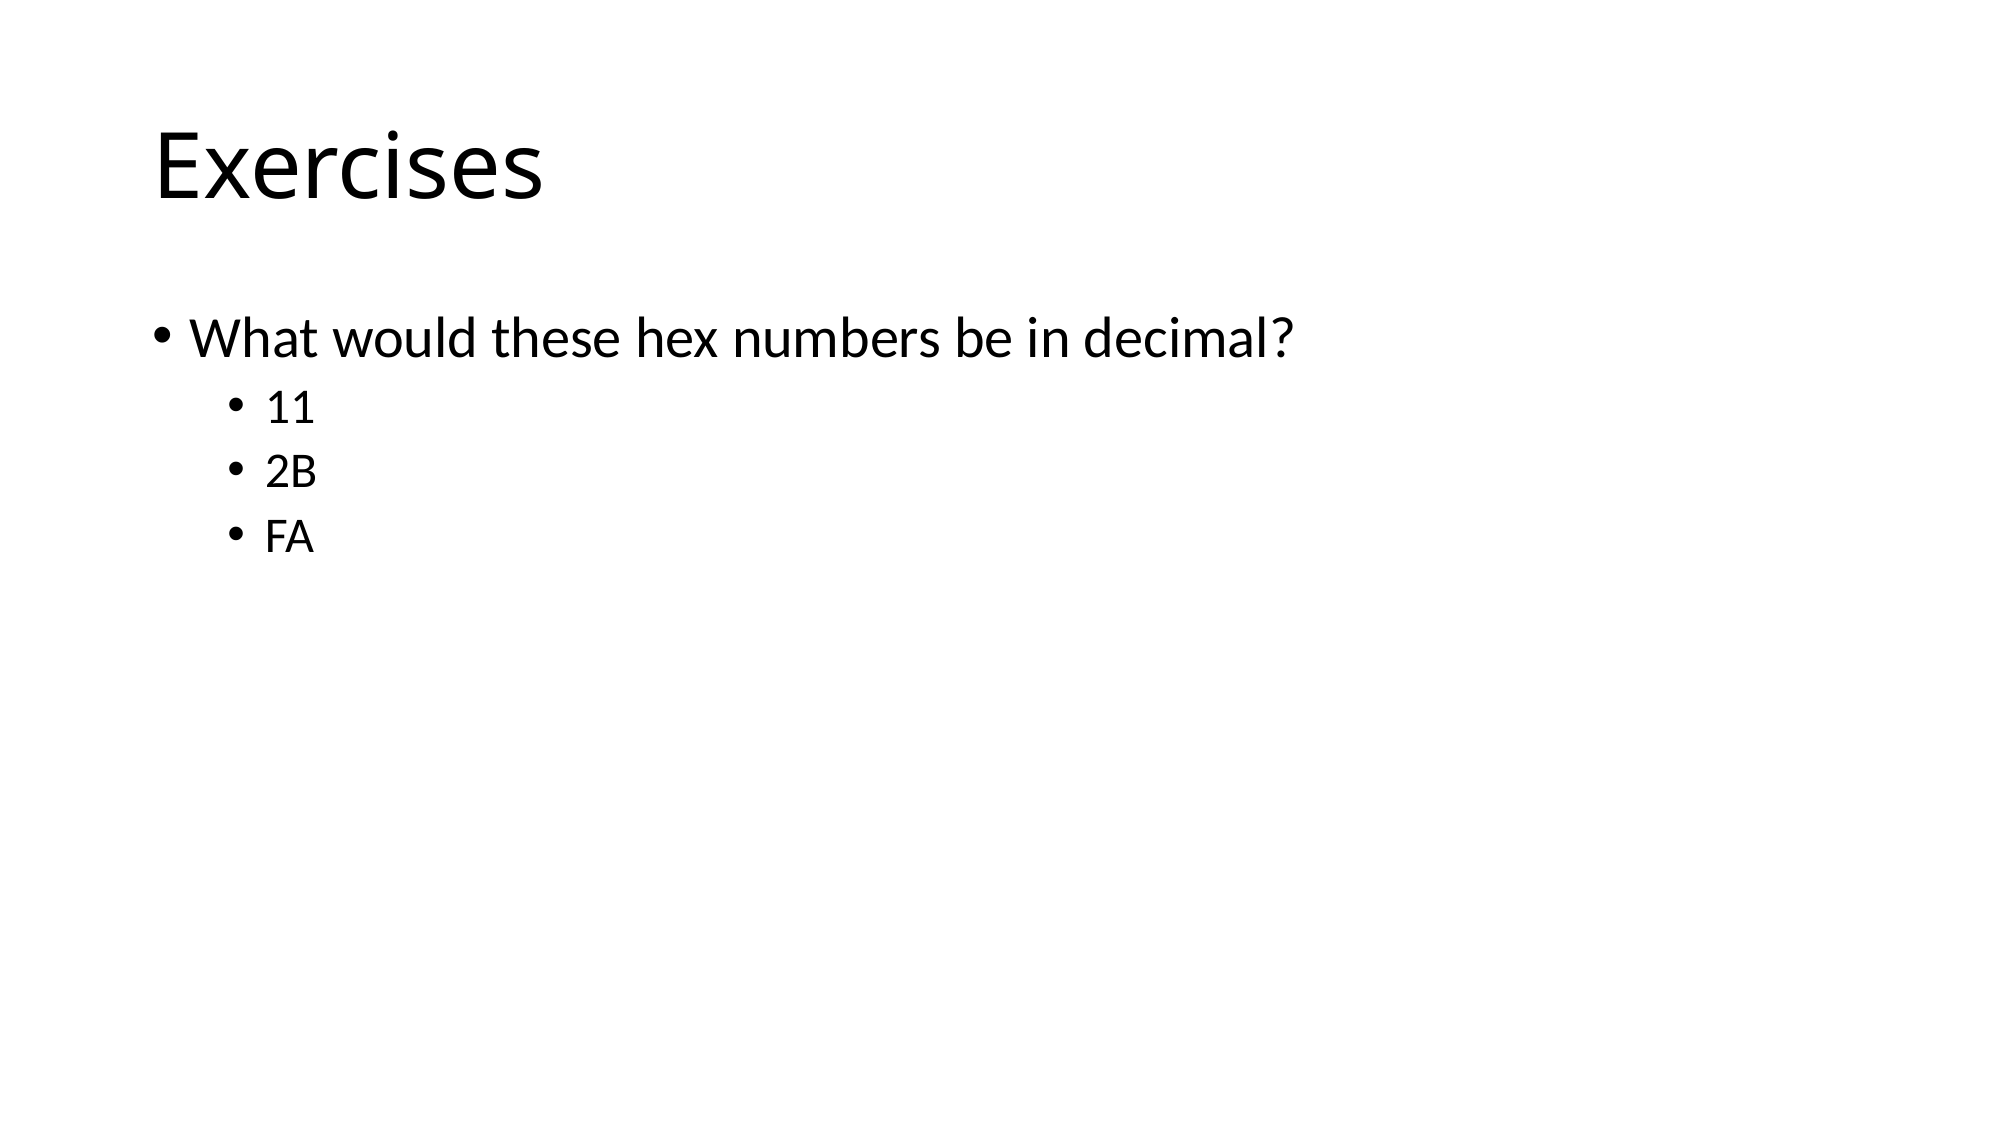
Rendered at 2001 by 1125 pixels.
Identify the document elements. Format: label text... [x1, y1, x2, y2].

list What would these hex numbers be in decimal? 11 2B FA [137, 299, 1863, 1014]
title Exercises [137, 59, 1863, 278]
